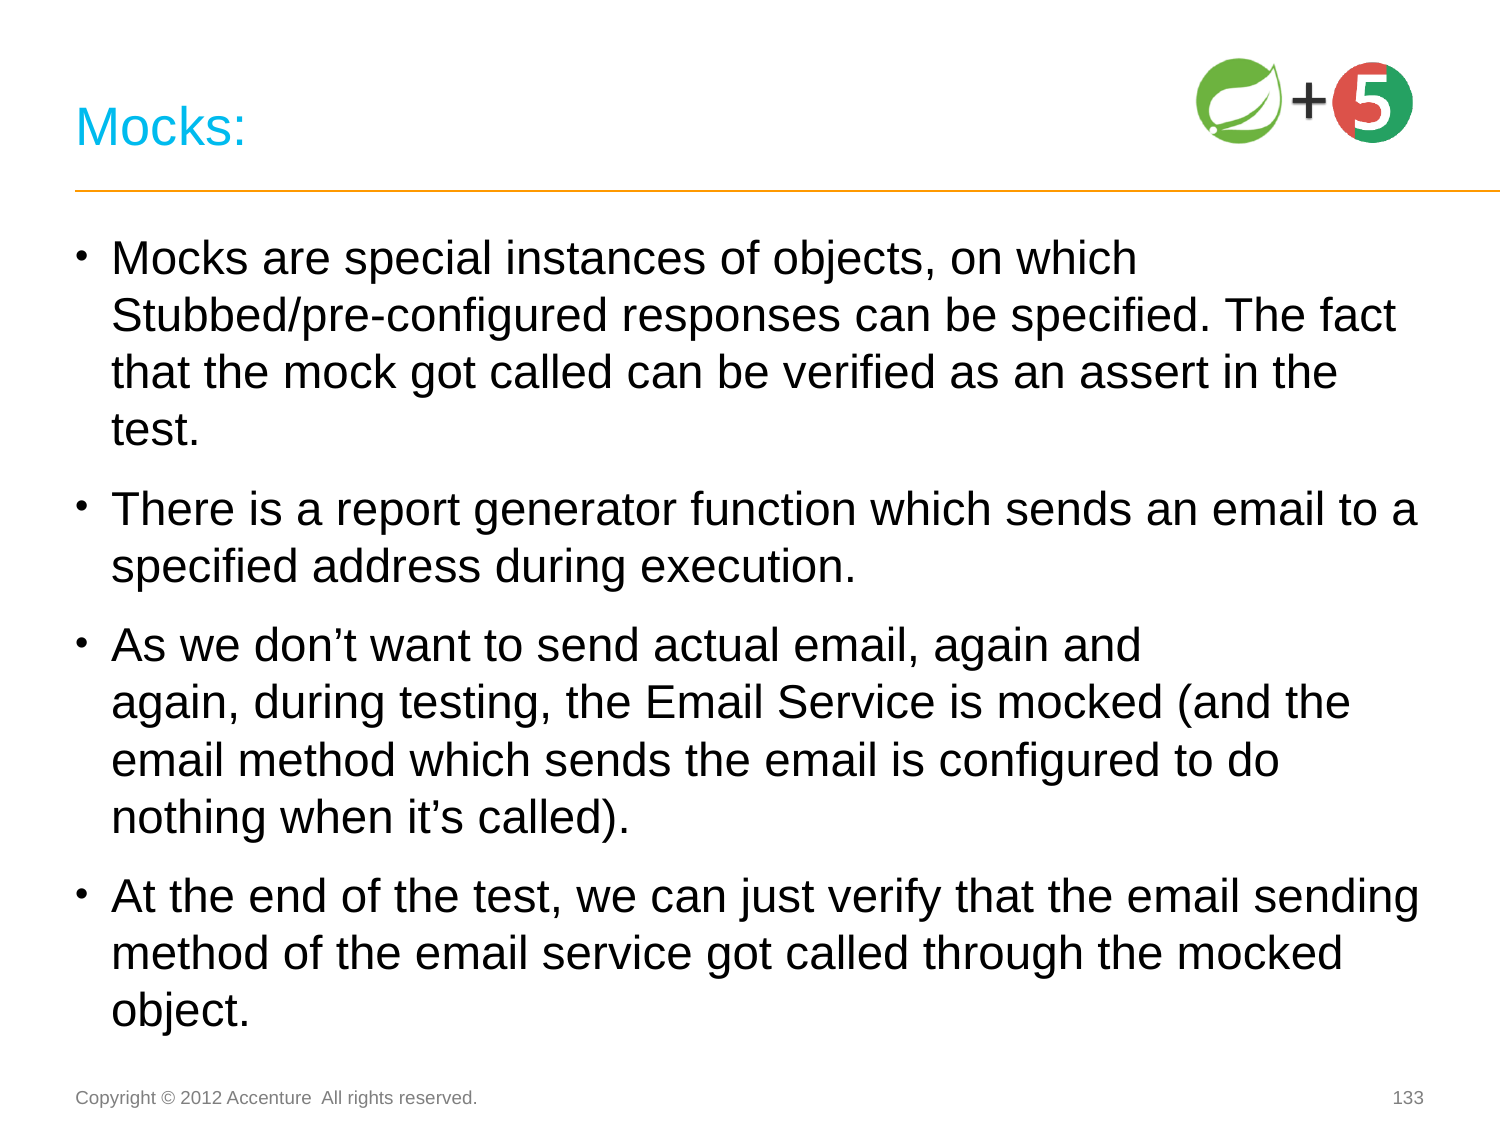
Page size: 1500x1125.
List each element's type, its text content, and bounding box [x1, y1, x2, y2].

list Mocks are special instances of objects, on which Stubbed/pre-configured responses can be specified. The fact that the mock got called can be verified as an assert in the test. There is a report generator function which sends an email to a specified address during execution. As we don’t want to send actual email, again and again, during testing, the Email Service is mocked (and the email method which sends the email is configured to do nothing when it’s called). At the end of the test, we can just verify that the email sending method of the email service got called through the mocked object. [75, 226, 1425, 1038]
title Mocks: [75, 27, 1422, 157]
